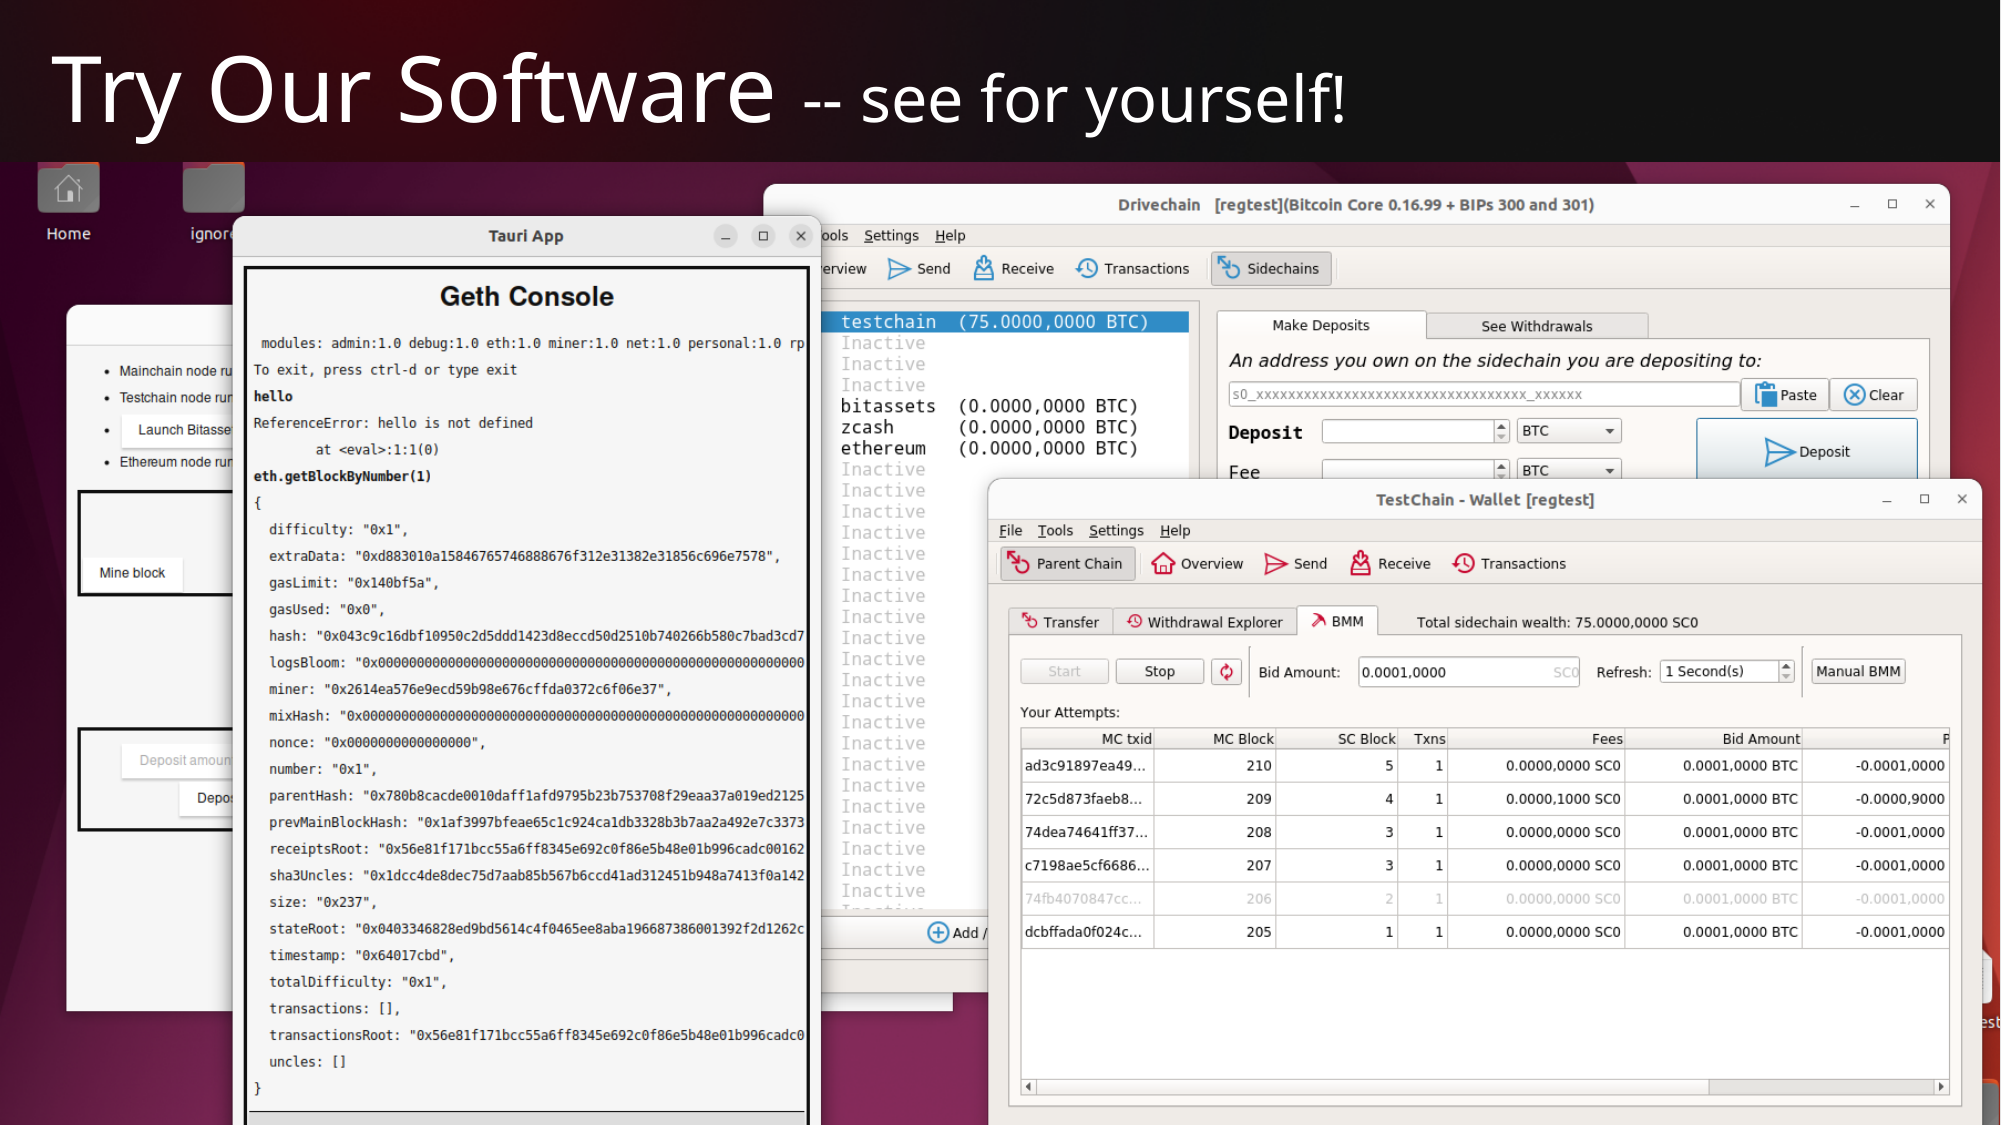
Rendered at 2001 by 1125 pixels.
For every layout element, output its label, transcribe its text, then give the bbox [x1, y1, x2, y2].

picture [0, 0, 2001, 1125]
title Try Our Software -- see for yourself! [36, 21, 1974, 162]
